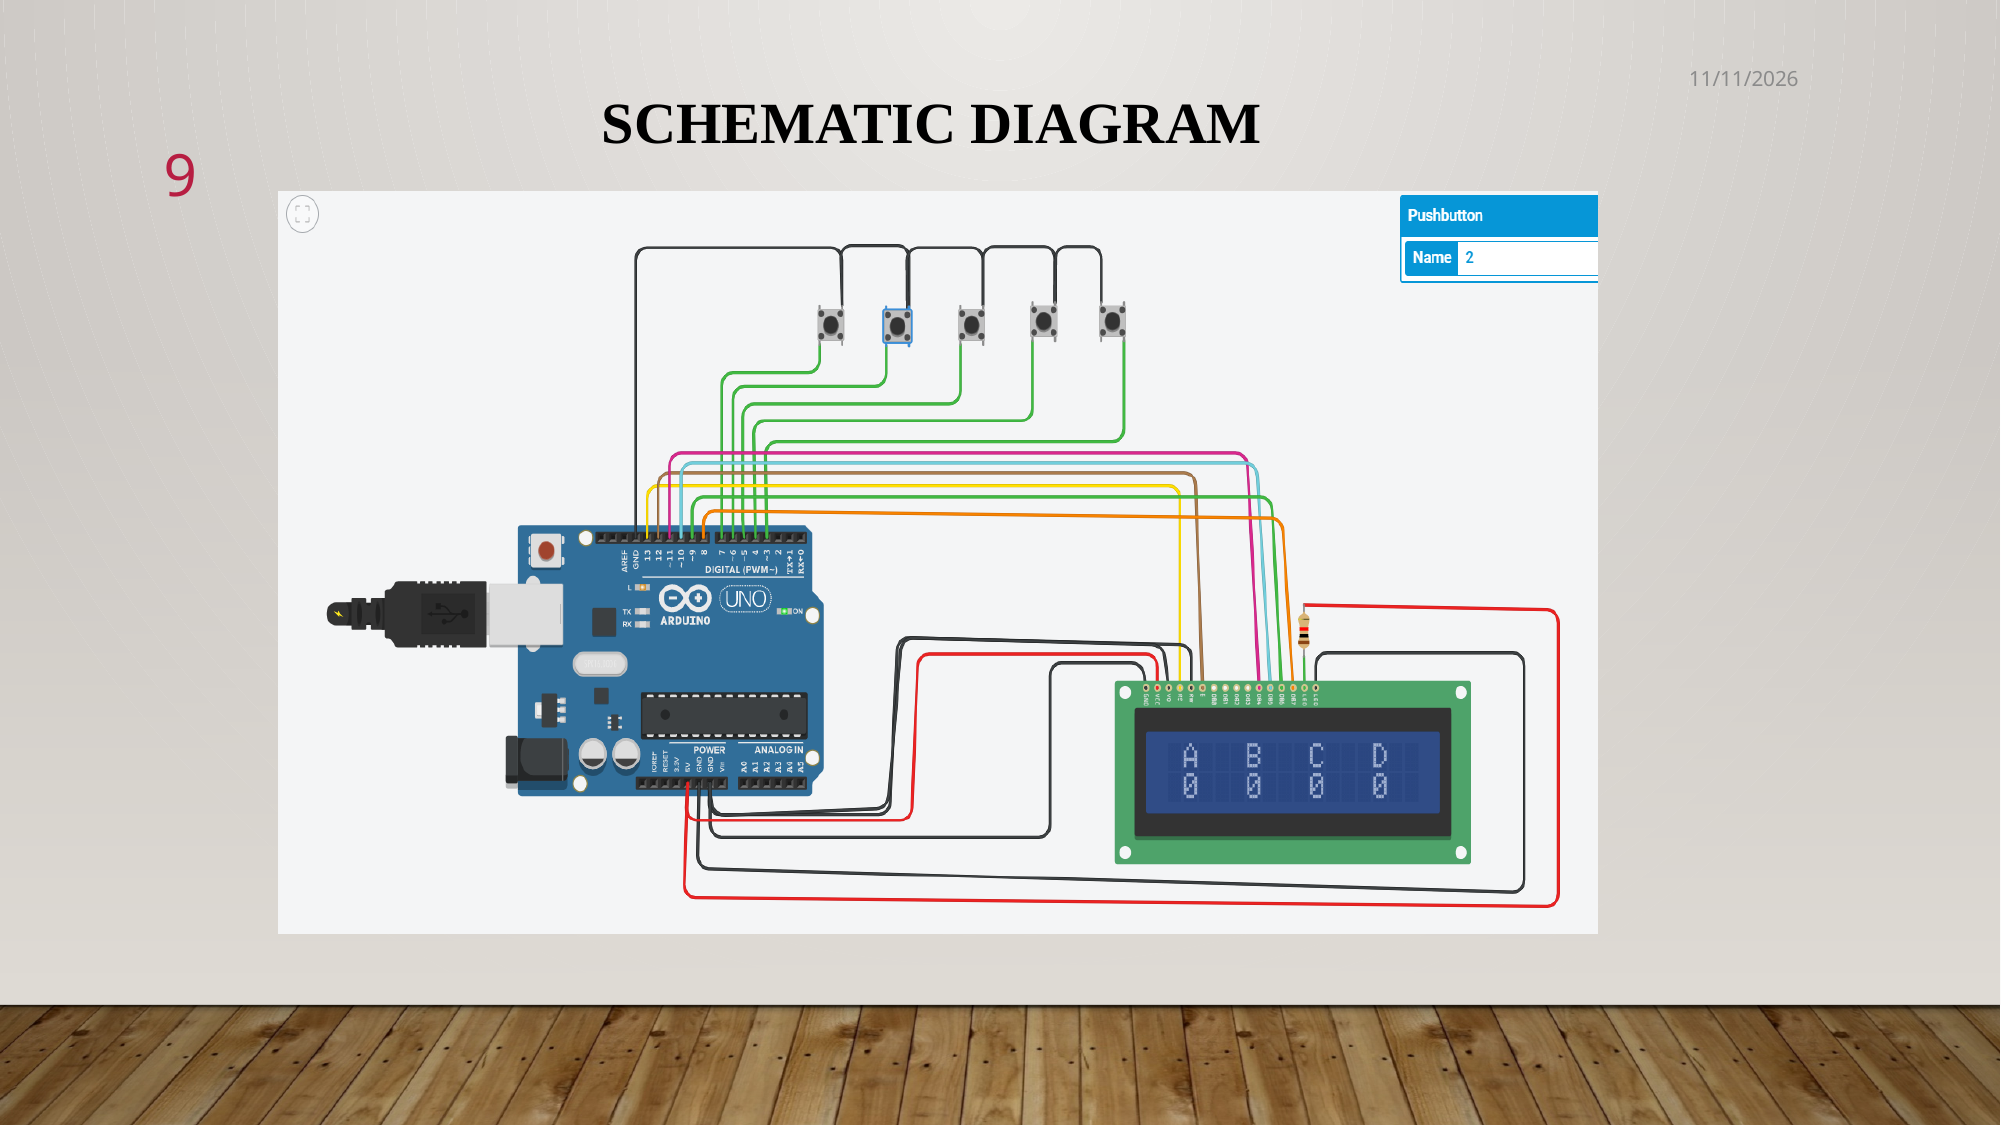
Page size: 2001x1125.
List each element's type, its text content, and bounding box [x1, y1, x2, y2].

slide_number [1239, 54, 1814, 105]
picture [1431, 209, 1436, 220]
picture [1459, 243, 1598, 274]
picture [1472, 213, 1478, 220]
slide_number 9 [78, 131, 212, 214]
picture [278, 190, 1598, 935]
picture [0, 1005, 2000, 1125]
picture [1439, 209, 1448, 220]
picture [1414, 252, 1422, 262]
text_box SCHEMATIC DIAGRAM [306, 78, 1558, 163]
picture [1441, 255, 1447, 262]
picture [1402, 238, 1598, 280]
